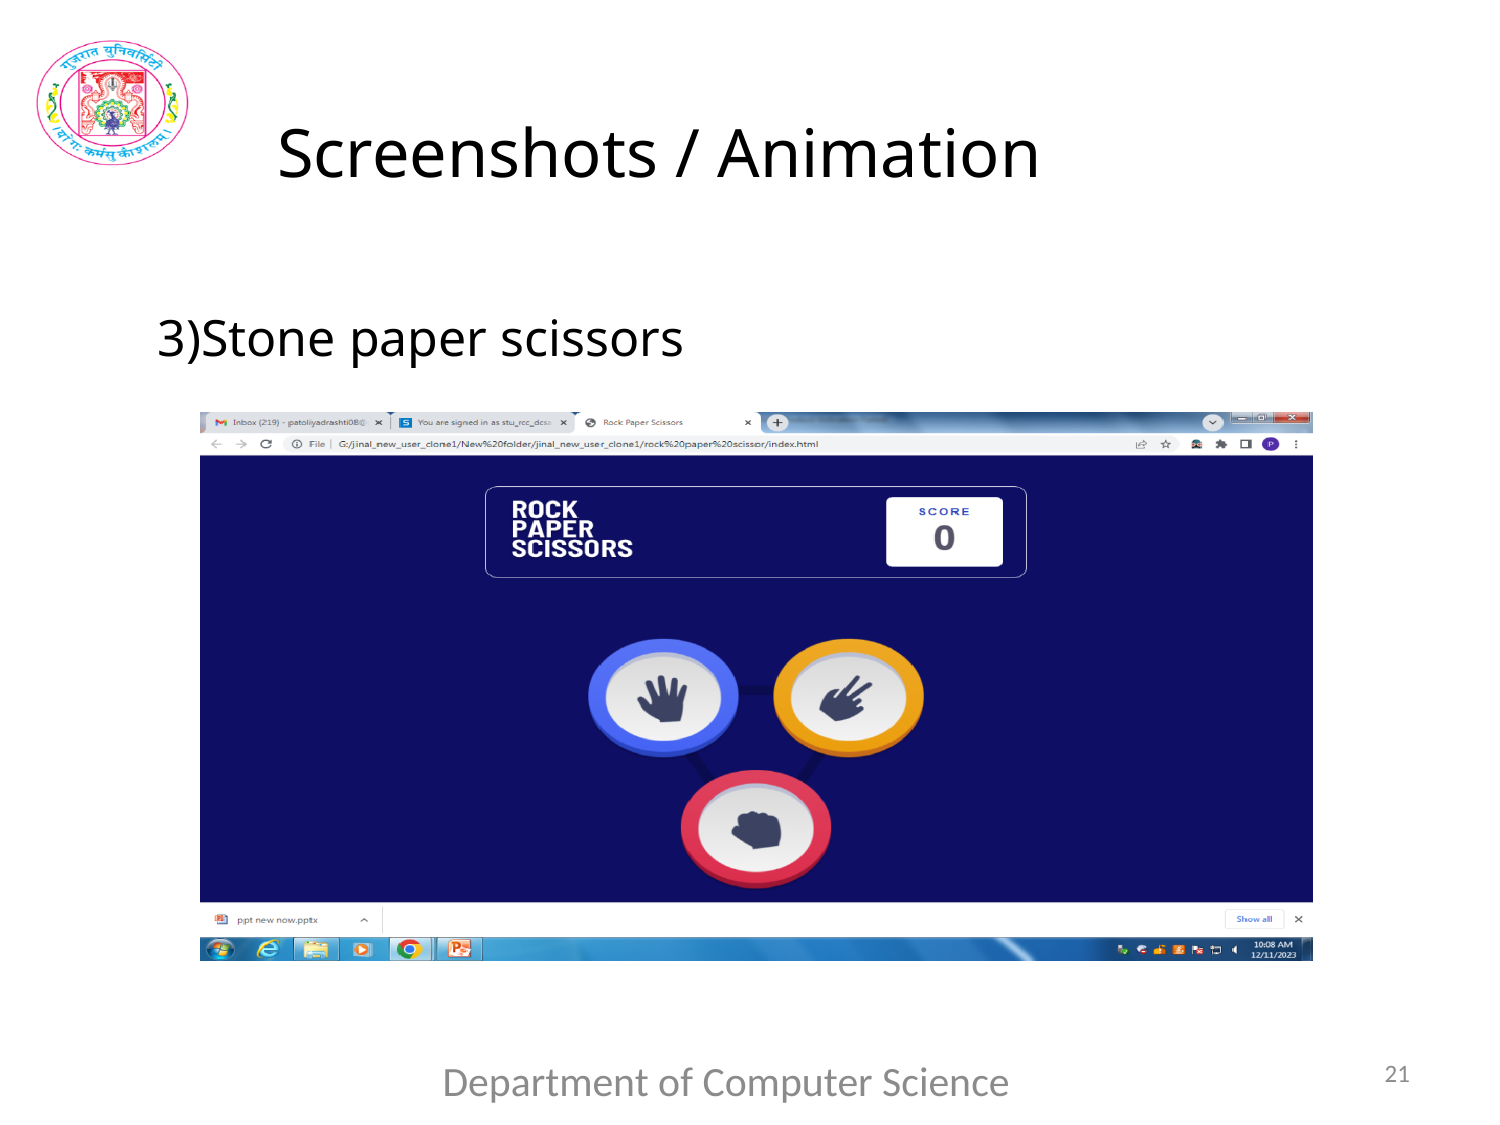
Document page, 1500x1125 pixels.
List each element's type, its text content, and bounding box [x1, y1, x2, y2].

slide_number 21 [1074, 1042, 1425, 1103]
footer Department of Computer Science [399, 1050, 1063, 1110]
text_box 3)Stone paper scissors [142, 299, 775, 434]
text_box Screenshots / Animation [262, 103, 1375, 199]
picture [199, 412, 1313, 962]
picture [24, 33, 201, 171]
